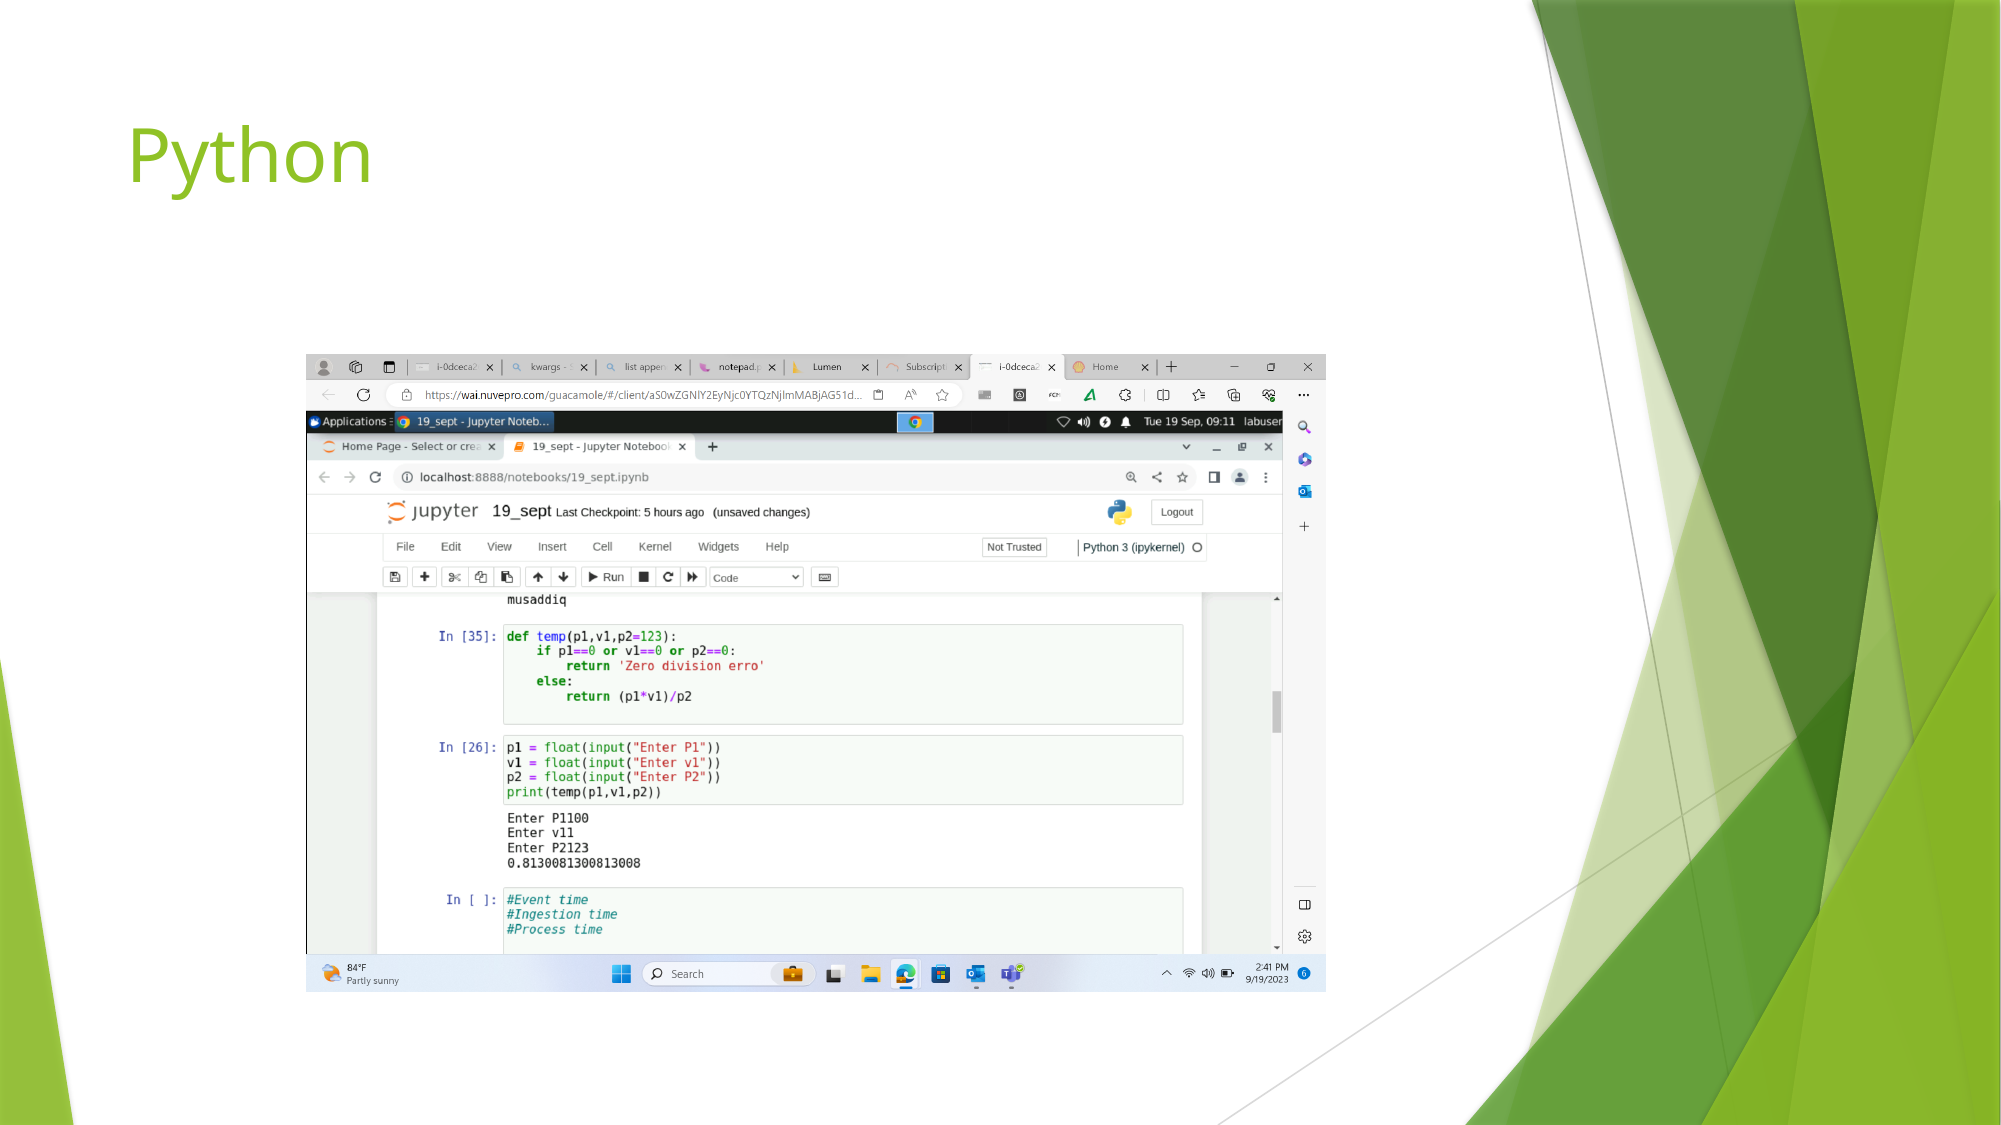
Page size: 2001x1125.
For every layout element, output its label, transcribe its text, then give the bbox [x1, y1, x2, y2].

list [306, 353, 1327, 992]
title Python [111, 99, 1522, 317]
